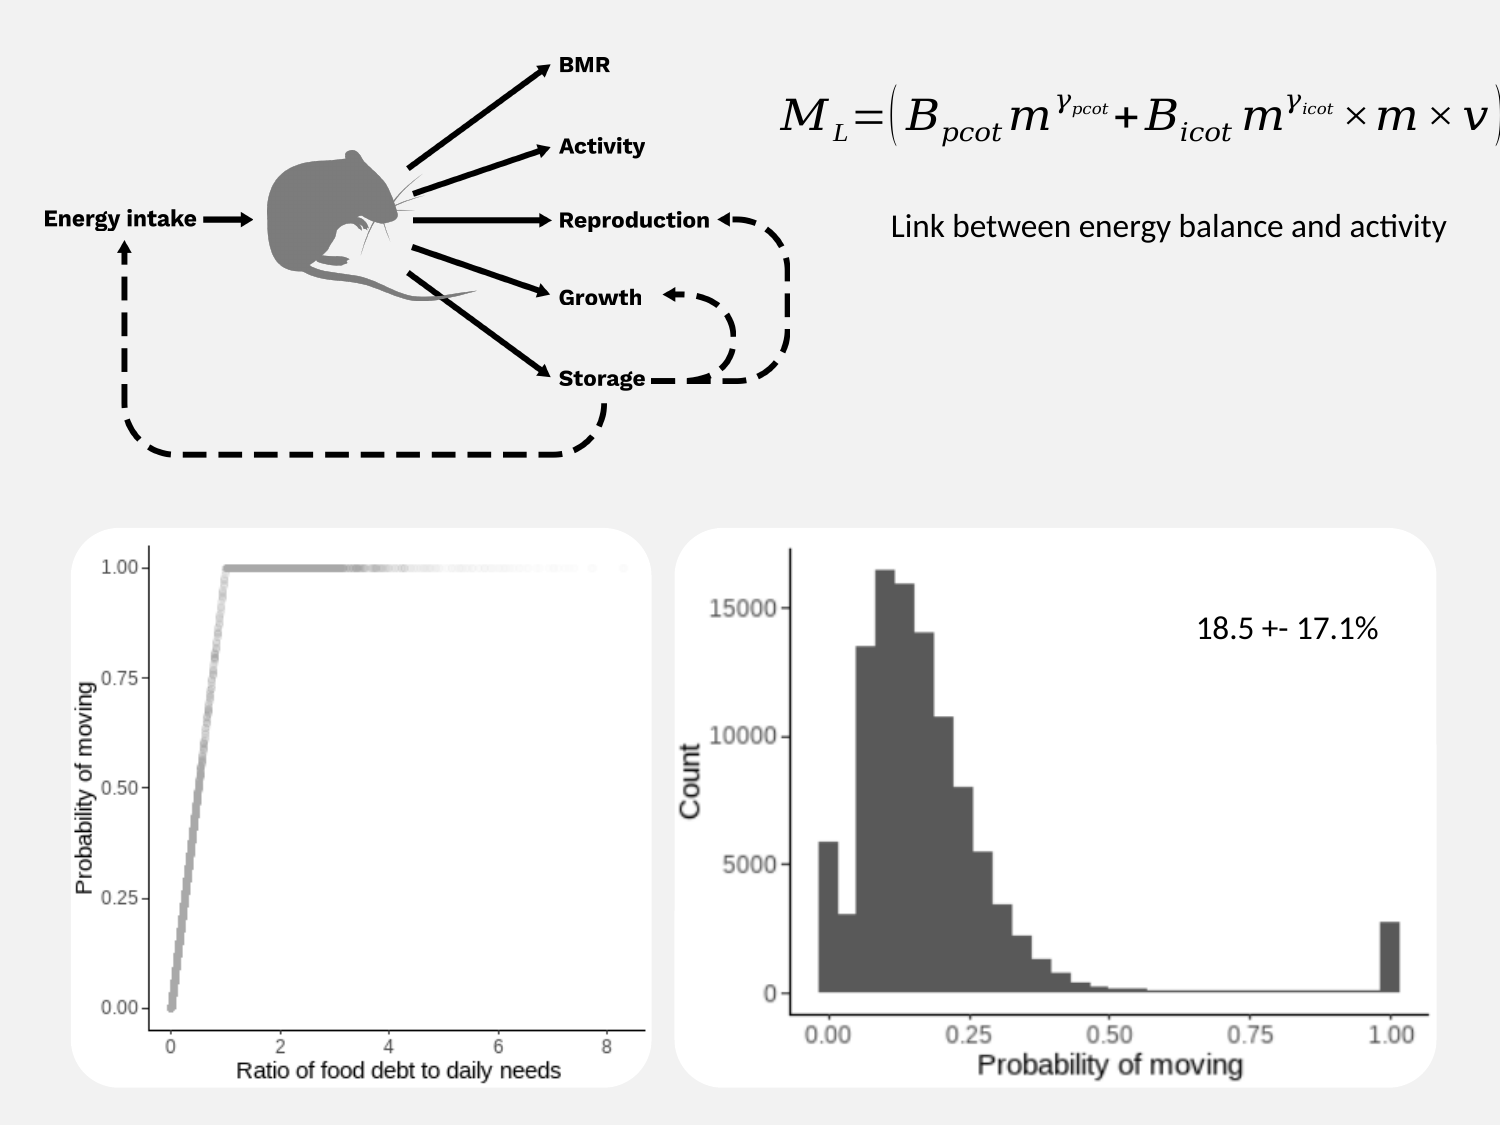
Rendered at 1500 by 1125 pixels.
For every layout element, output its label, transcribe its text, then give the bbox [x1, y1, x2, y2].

picture [70, 527, 652, 1088]
text_box Link between energy balance and activity [854, 196, 1485, 252]
picture [117, 57, 790, 458]
picture [674, 527, 1437, 1088]
picture [45, 209, 253, 231]
